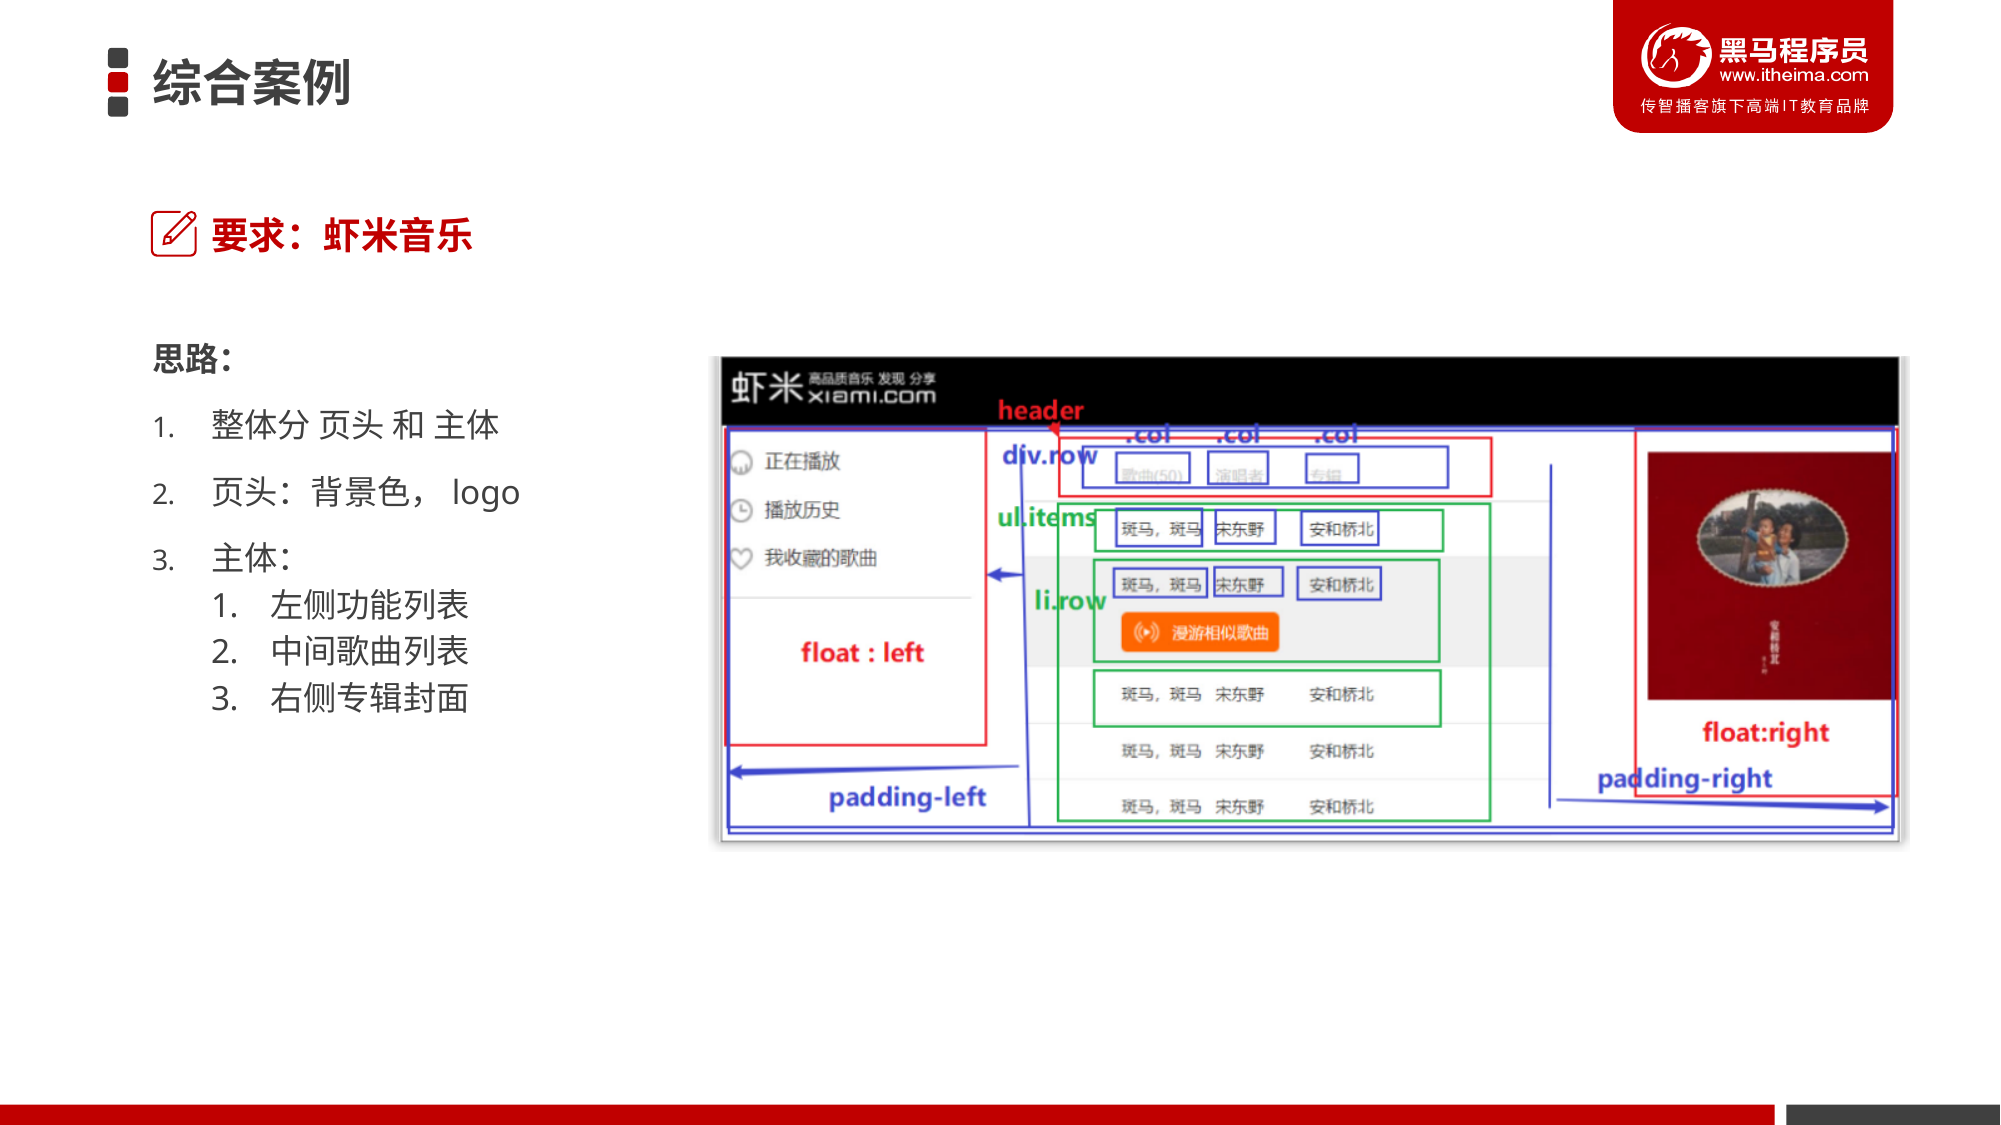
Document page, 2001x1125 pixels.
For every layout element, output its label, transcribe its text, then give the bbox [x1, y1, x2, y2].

text_box [150, 210, 197, 257]
list 要求：虾米音乐 [196, 192, 1329, 277]
picture [1616, 11, 1894, 125]
picture [708, 355, 1910, 852]
title 综合案例 [137, 38, 1577, 124]
text_box 思路： 整体分 页头 和 主体 页头：背景色，logo 主体： 左侧功能列表 中间歌曲列表 右侧专辑封面 [137, 310, 649, 830]
